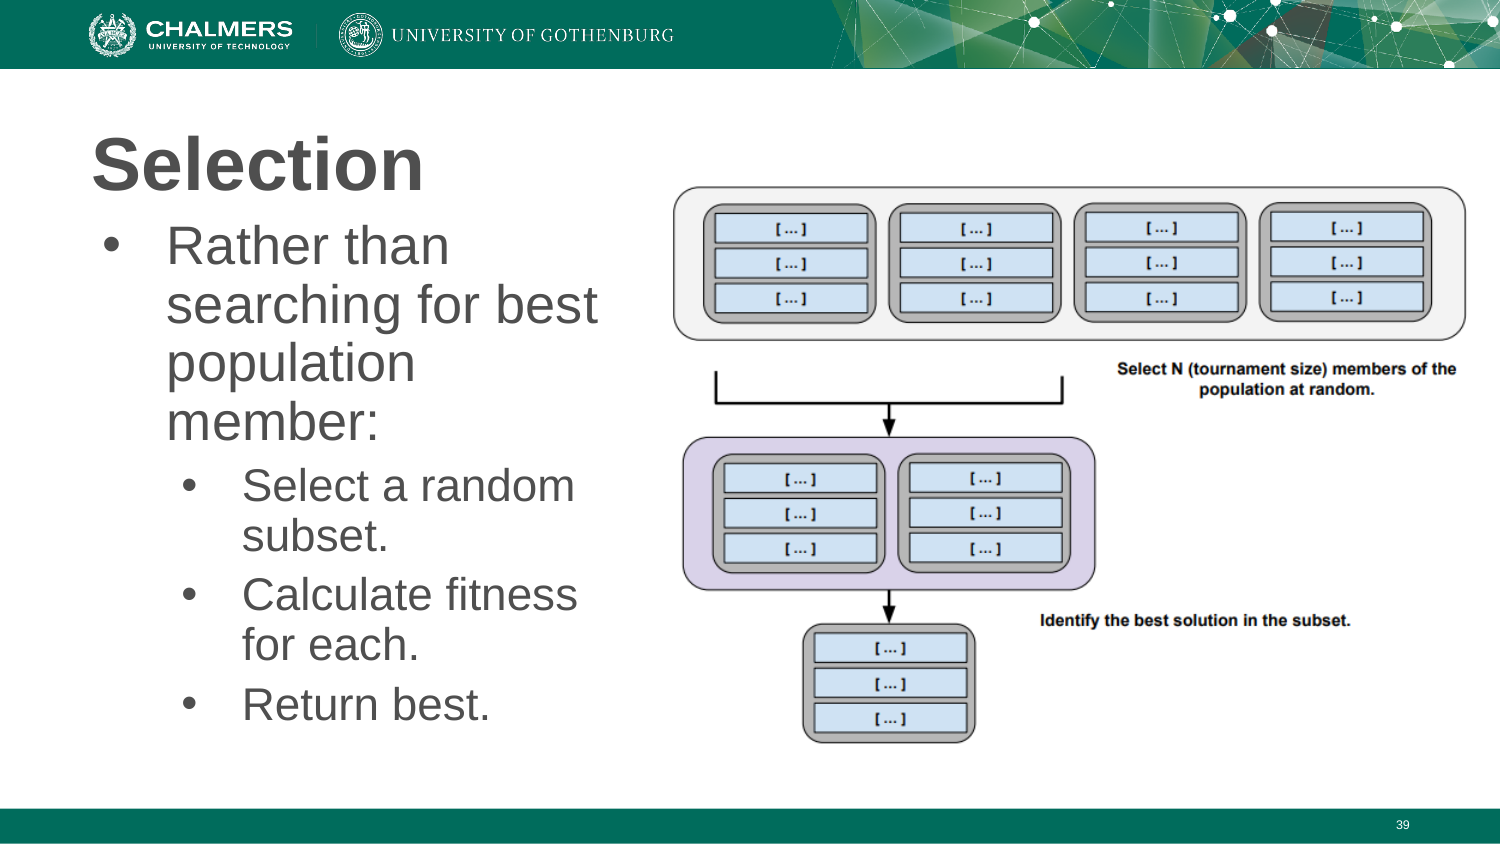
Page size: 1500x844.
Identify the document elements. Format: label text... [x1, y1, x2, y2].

picture [654, 170, 1491, 760]
title Selection [76, 100, 1425, 211]
picture [759, 0, 1500, 68]
list Rather than searching for best population member: Select a random subset. Calculate fitness for each. Return best. [76, 210, 641, 782]
slide_number ‹#› [1074, 809, 1425, 844]
picture [64, 0, 696, 85]
